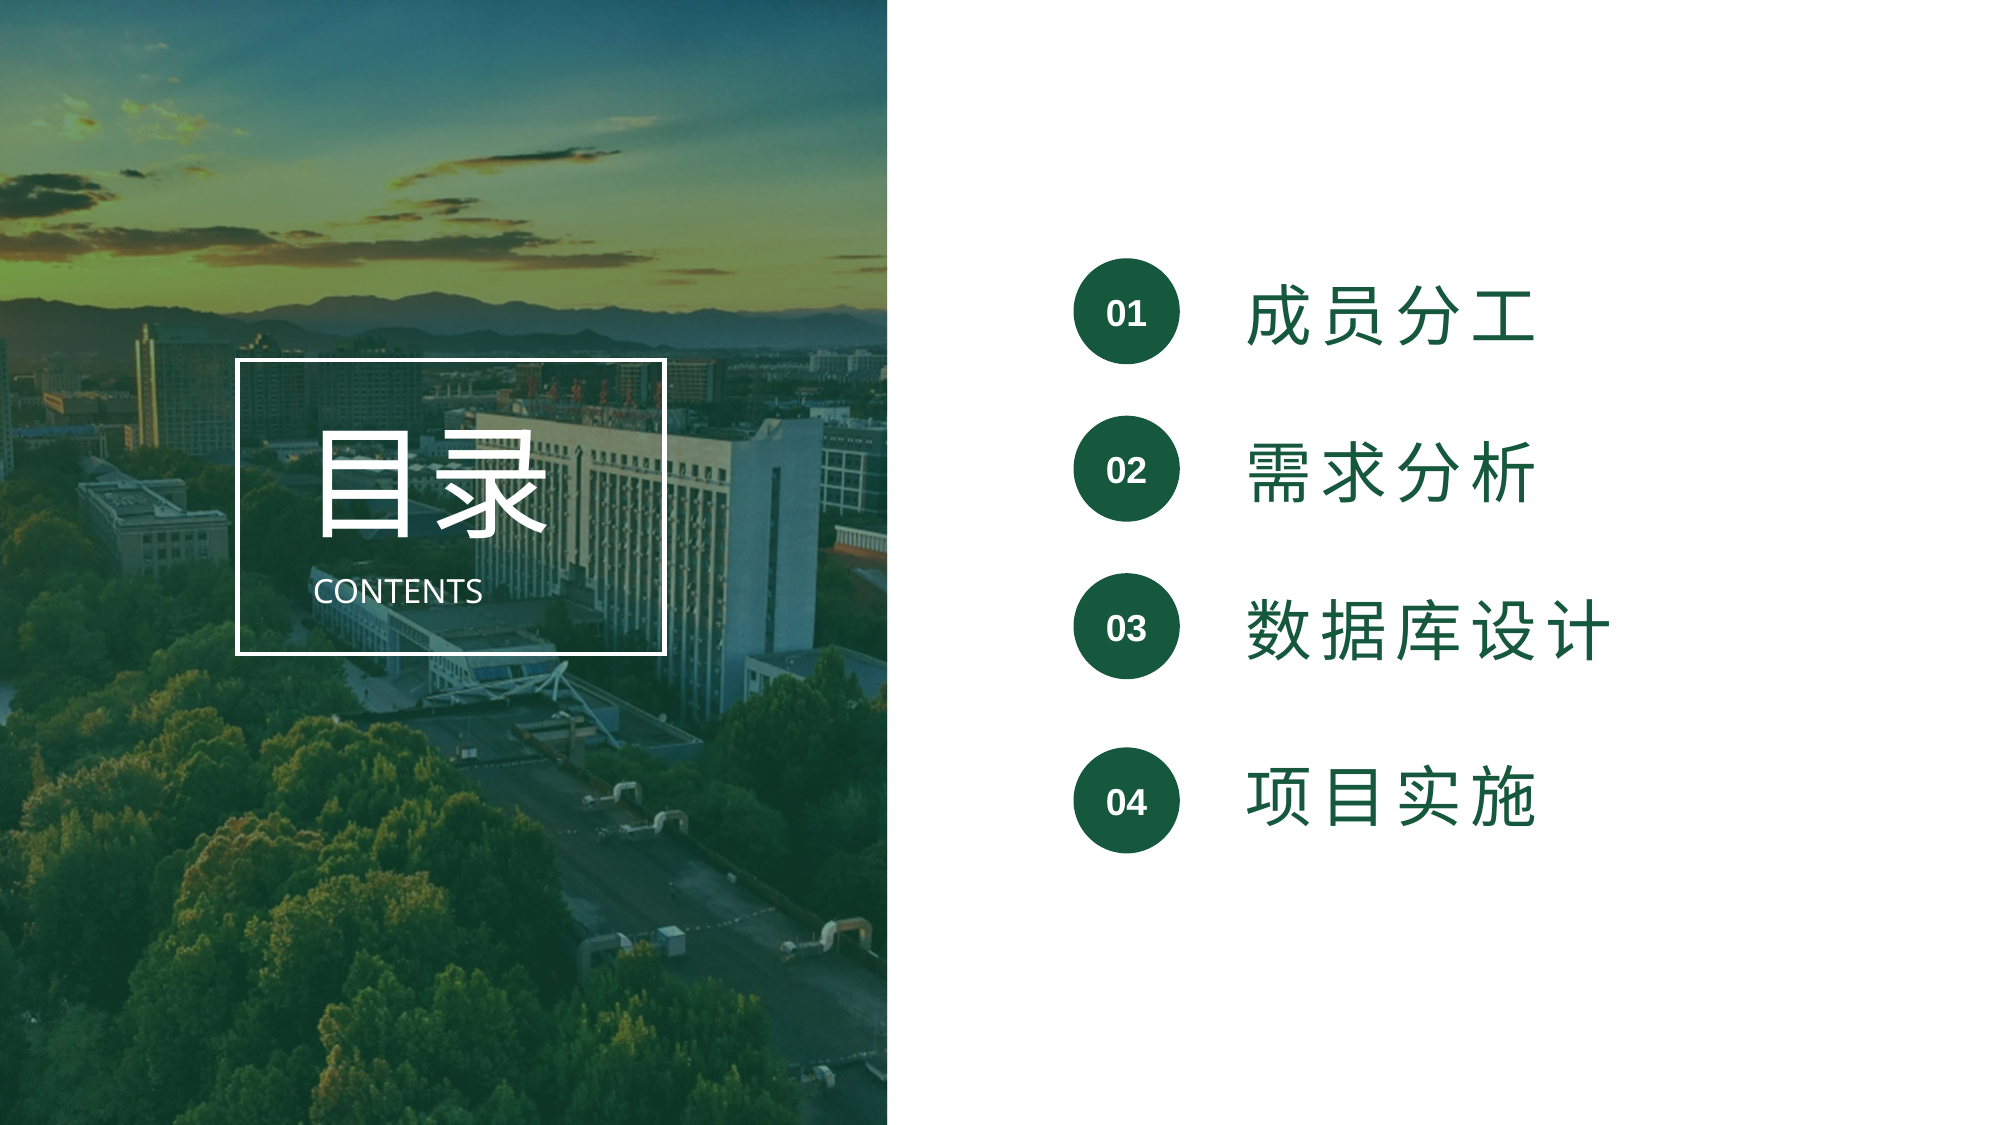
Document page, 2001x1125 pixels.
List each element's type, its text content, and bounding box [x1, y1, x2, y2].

text_box 02 [1072, 414, 1181, 523]
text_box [237, 360, 665, 655]
text_box 03 [1072, 572, 1181, 681]
text_box 成员分工 [1230, 266, 1750, 362]
text_box 需求分析 [1230, 423, 1750, 519]
text_box 04 [1072, 746, 1181, 855]
text_box 数据库设计 [1230, 581, 1834, 677]
text_box 项目实施 [1230, 747, 1834, 843]
text_box 01 [1072, 257, 1181, 366]
